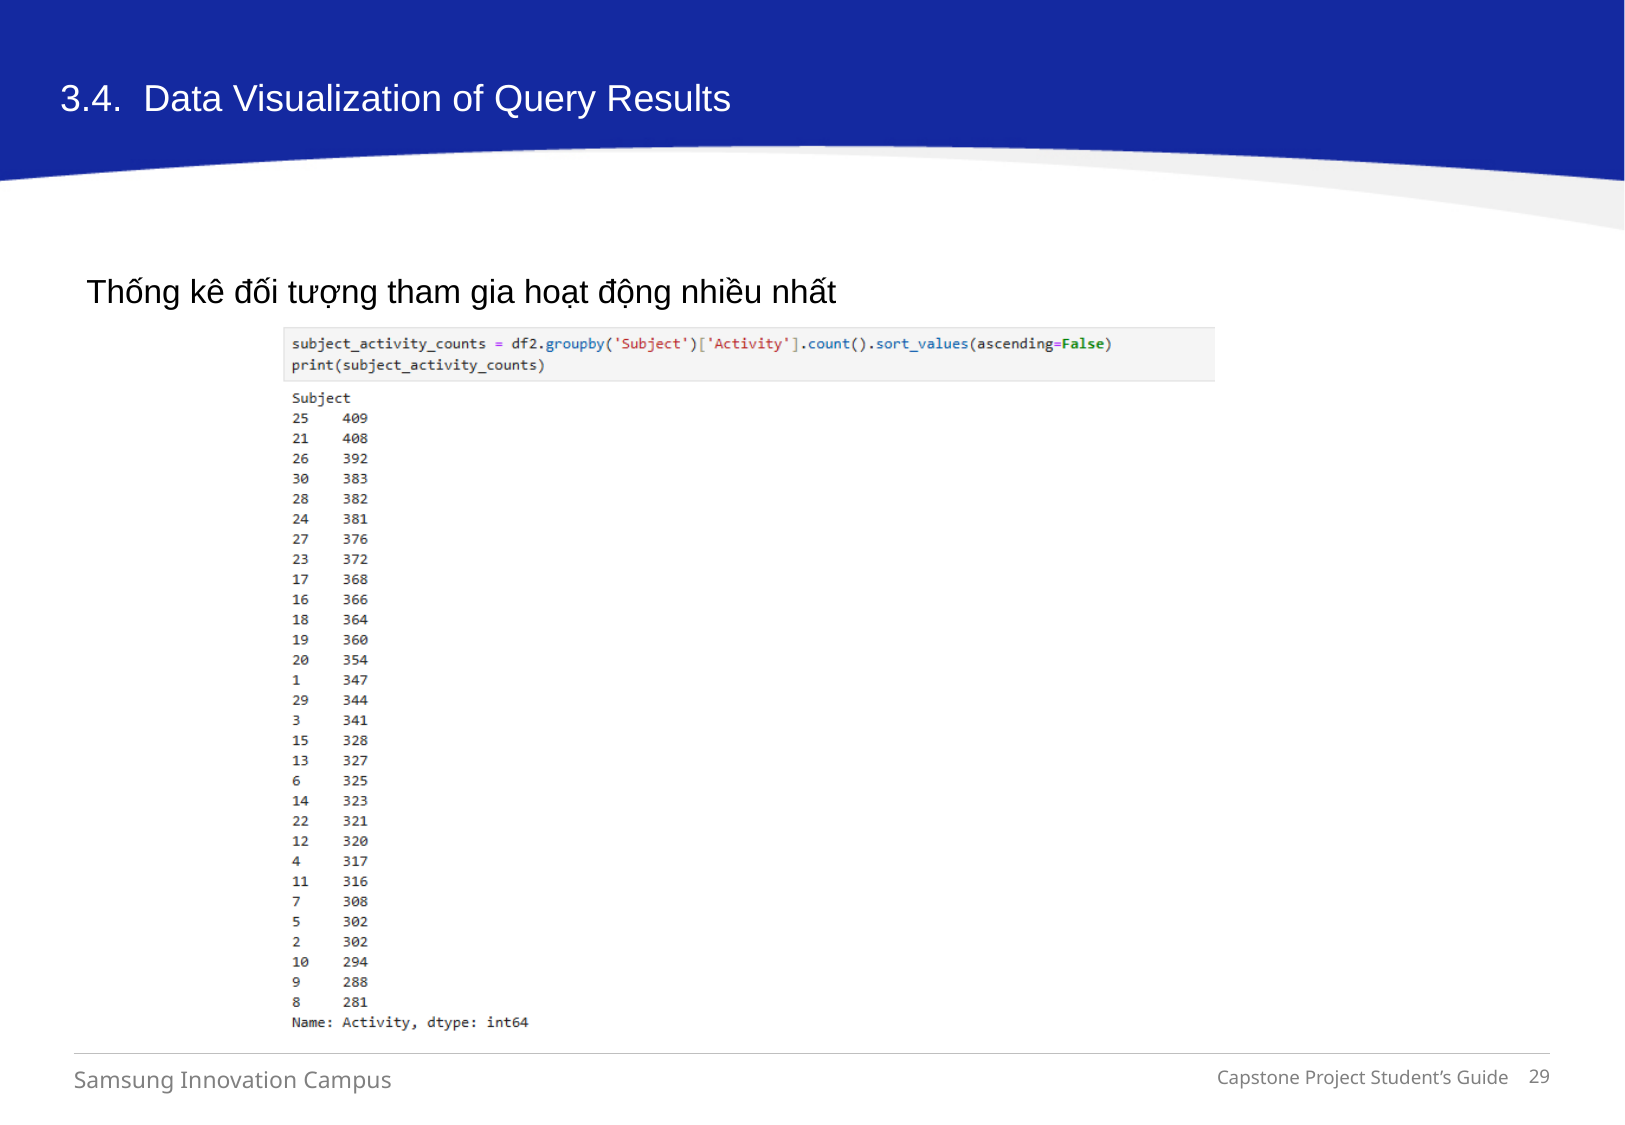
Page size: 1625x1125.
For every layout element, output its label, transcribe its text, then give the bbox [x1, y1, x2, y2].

picture [0, 0, 1625, 1125]
list 3.4. Data Visualization of Query Results [60, 73, 1038, 120]
text_box Thống kê đối tượng tham gia hoạt động nhiều nhất [71, 262, 1049, 318]
